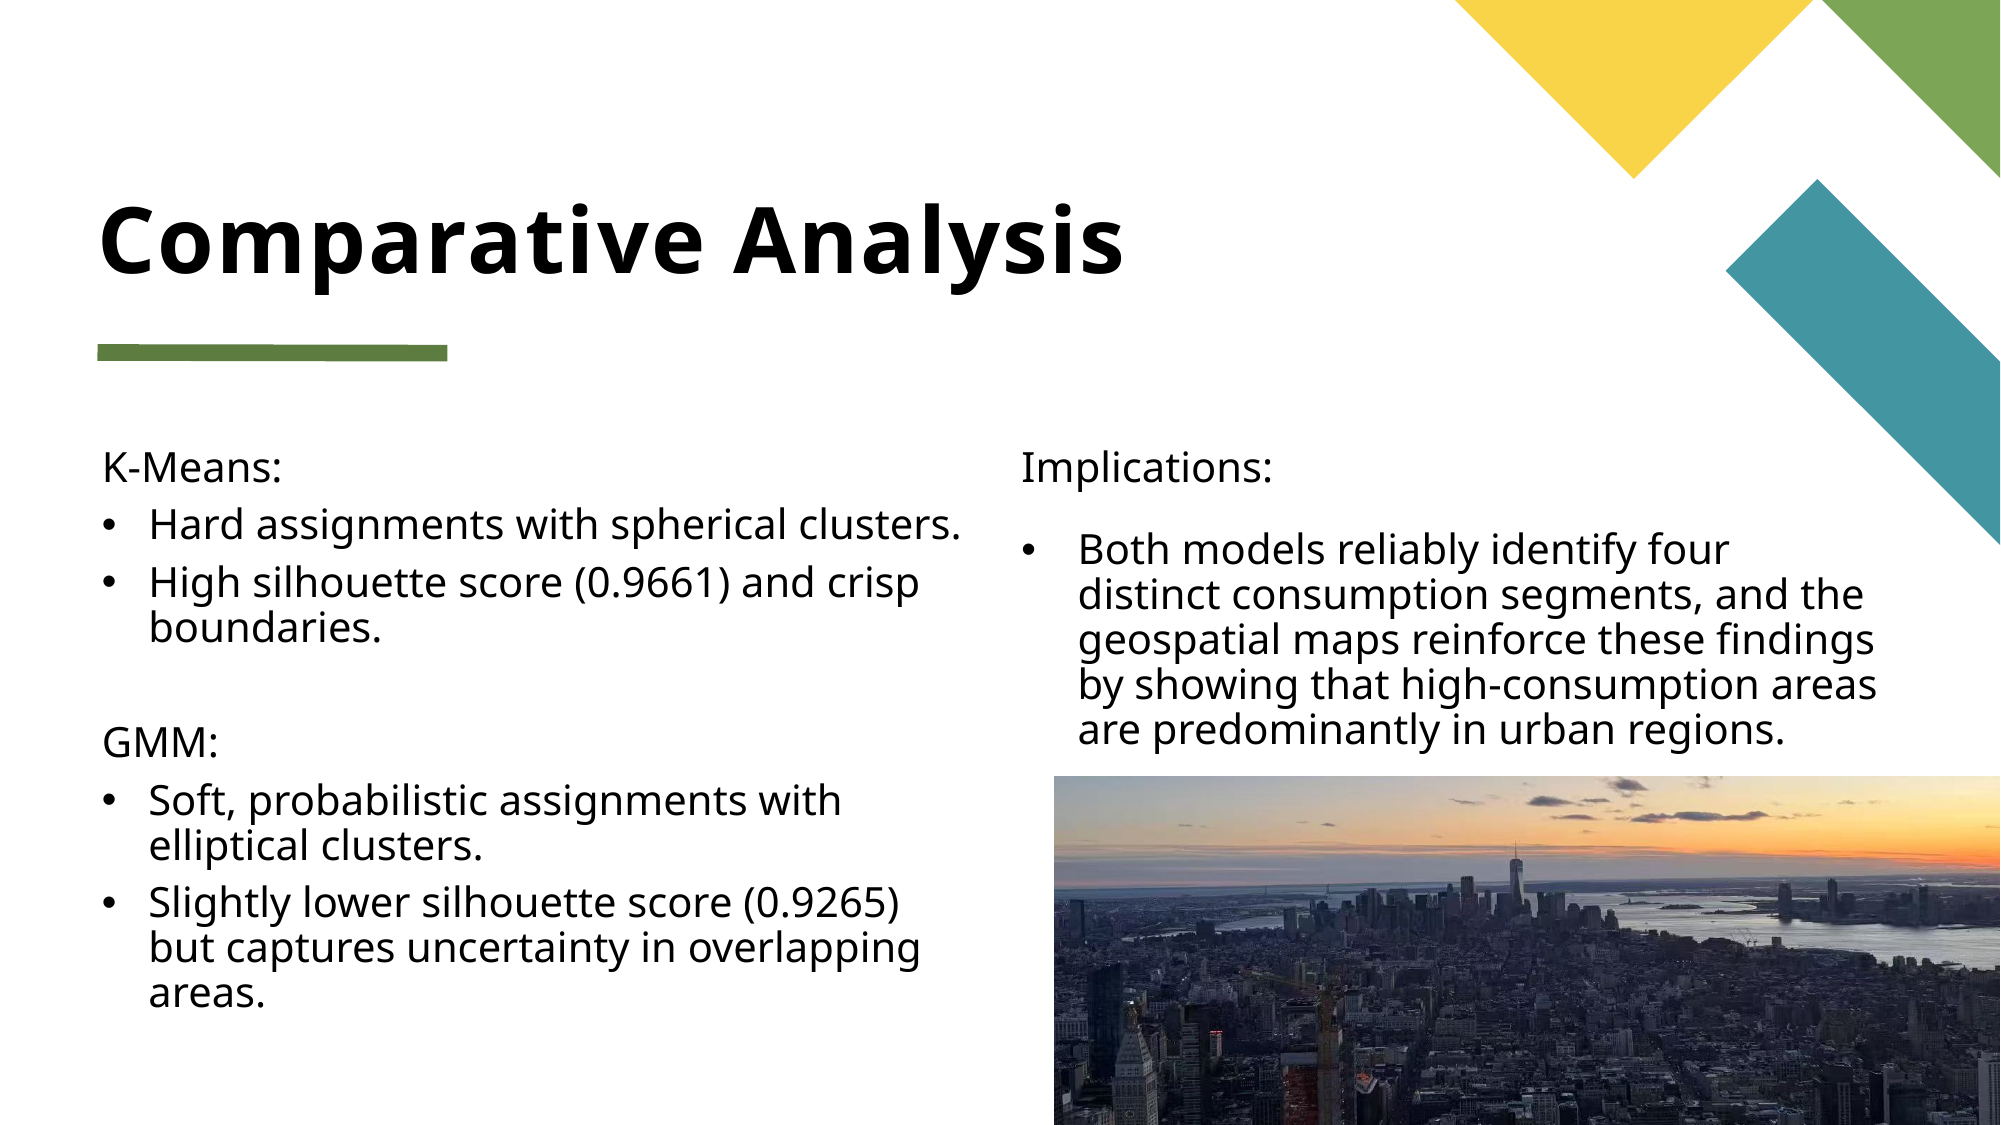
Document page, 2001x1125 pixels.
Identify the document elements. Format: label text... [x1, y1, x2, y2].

list Implications: Both models reliably identify four distinct consumption segments, and the geospatial maps reinforce these findings by showing that high-consumption areas are predominantly in urban regions. [1021, 439, 1898, 1030]
list K-Means: Hard assignments with spherical clusters. High silhouette score (0.9661) and crisp boundaries. GMM: Soft, probabilistic assignments with elliptical clusters. Slightly lower silhouette score (0.9265) but captures uncertainty in overlapping areas. [35, 439, 979, 1030]
title Comparative Analysis [97, 32, 1898, 291]
picture [1054, 776, 2000, 1125]
